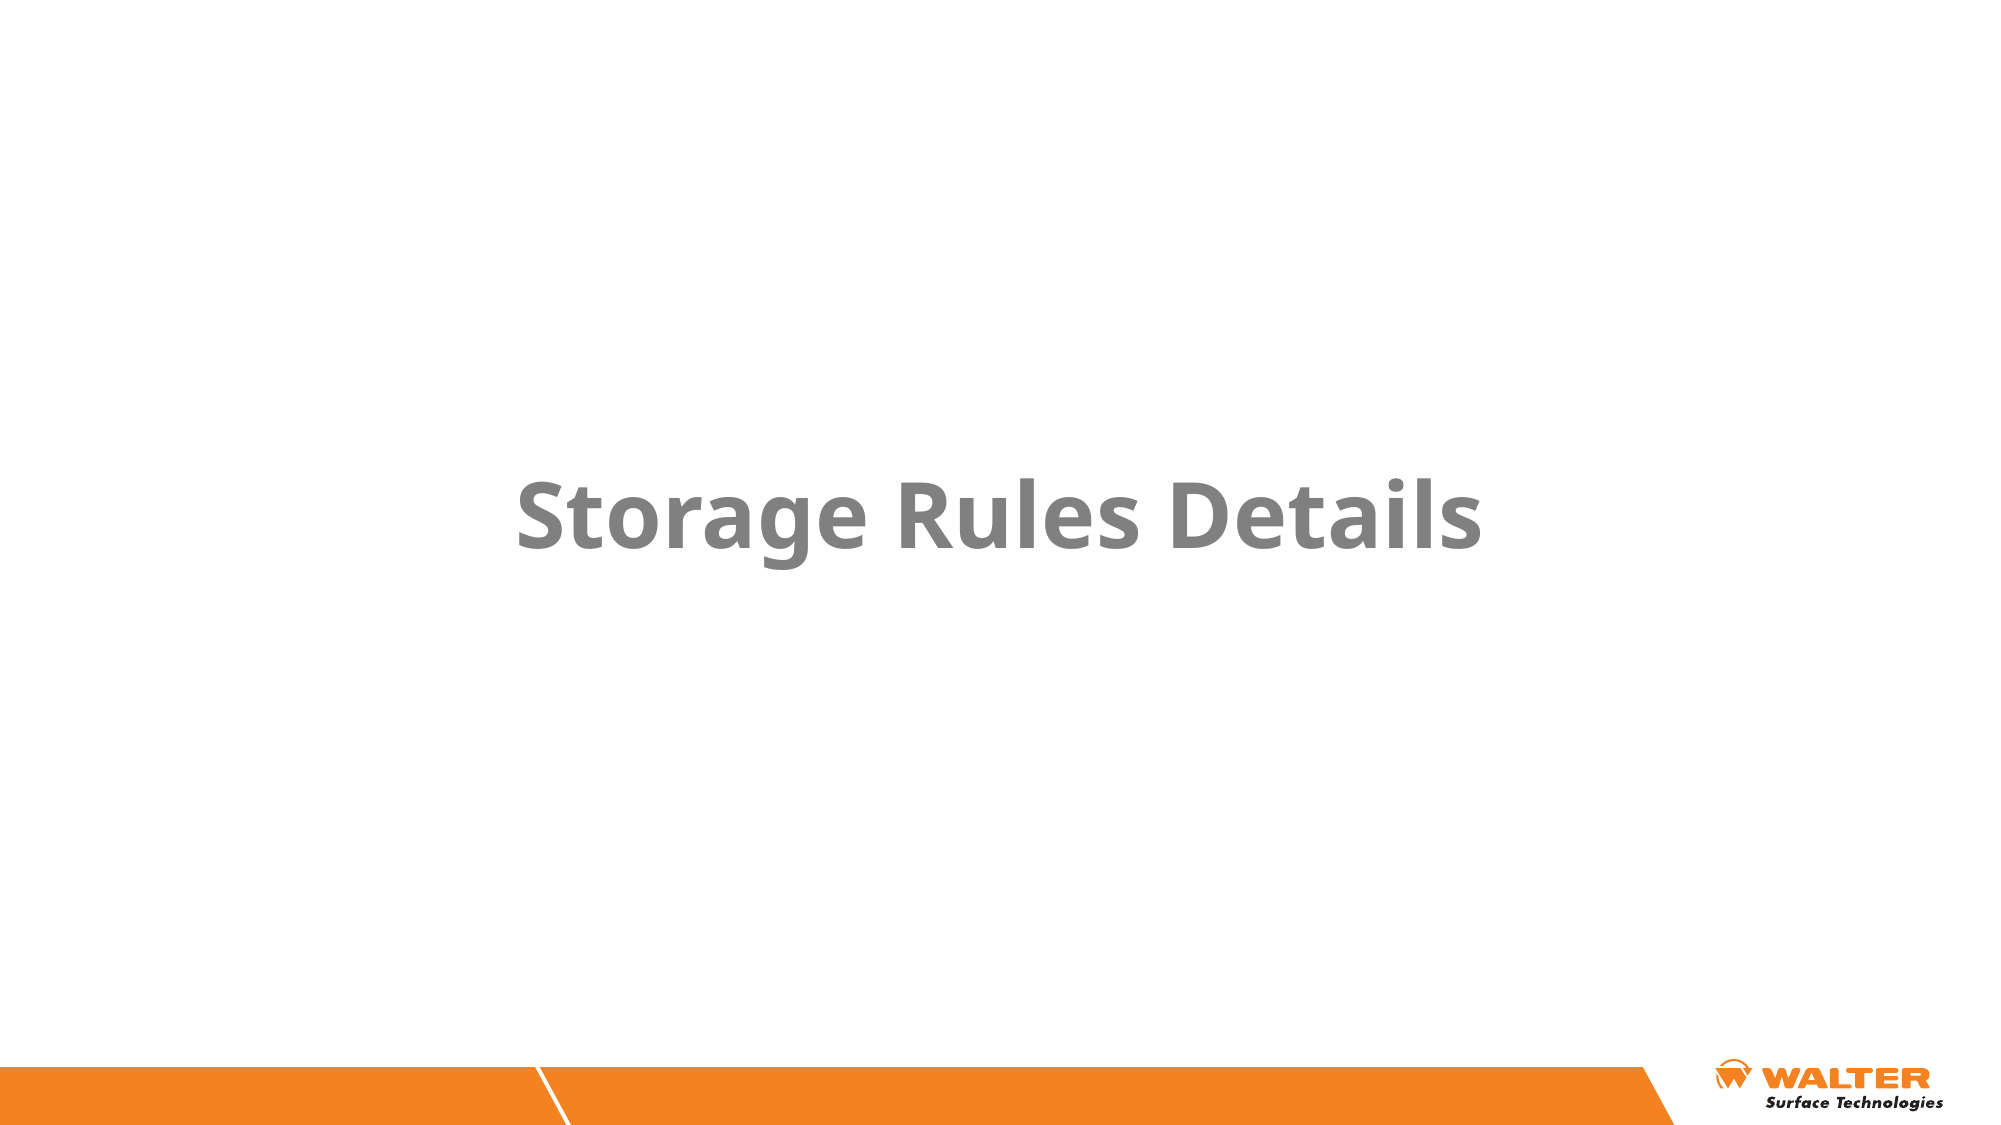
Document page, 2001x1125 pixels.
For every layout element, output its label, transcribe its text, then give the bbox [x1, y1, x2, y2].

title Storage Rules Details [249, 184, 1750, 576]
